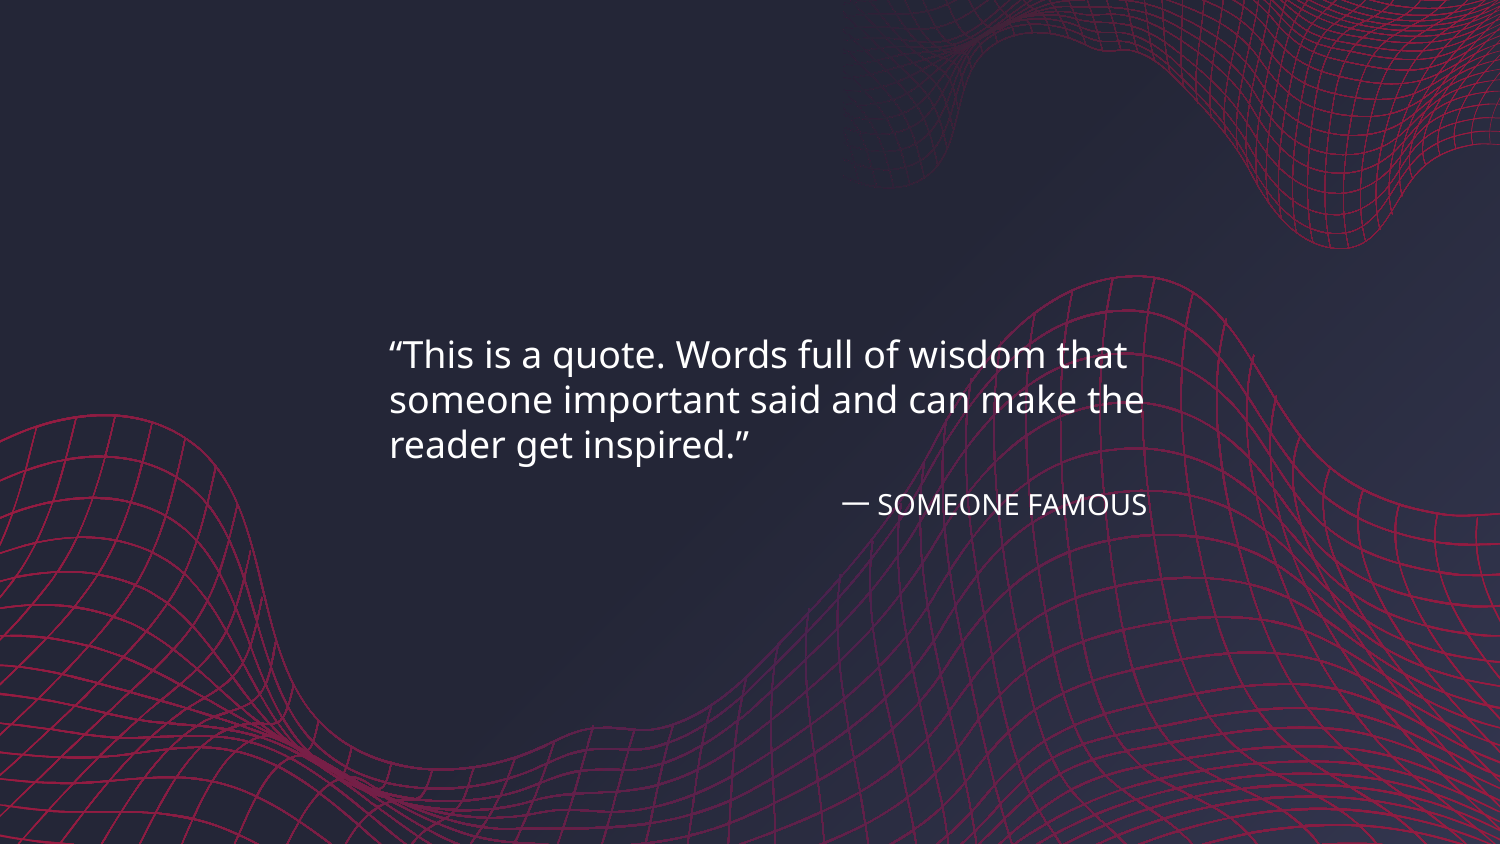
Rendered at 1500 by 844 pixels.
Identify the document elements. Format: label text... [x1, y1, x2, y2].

subtitle “This is a quote. Words full of wisdom that someone important said and can make the reader get inspired.” [374, 318, 1175, 481]
title 一SOMEONE FAMOUS [361, 471, 1163, 536]
